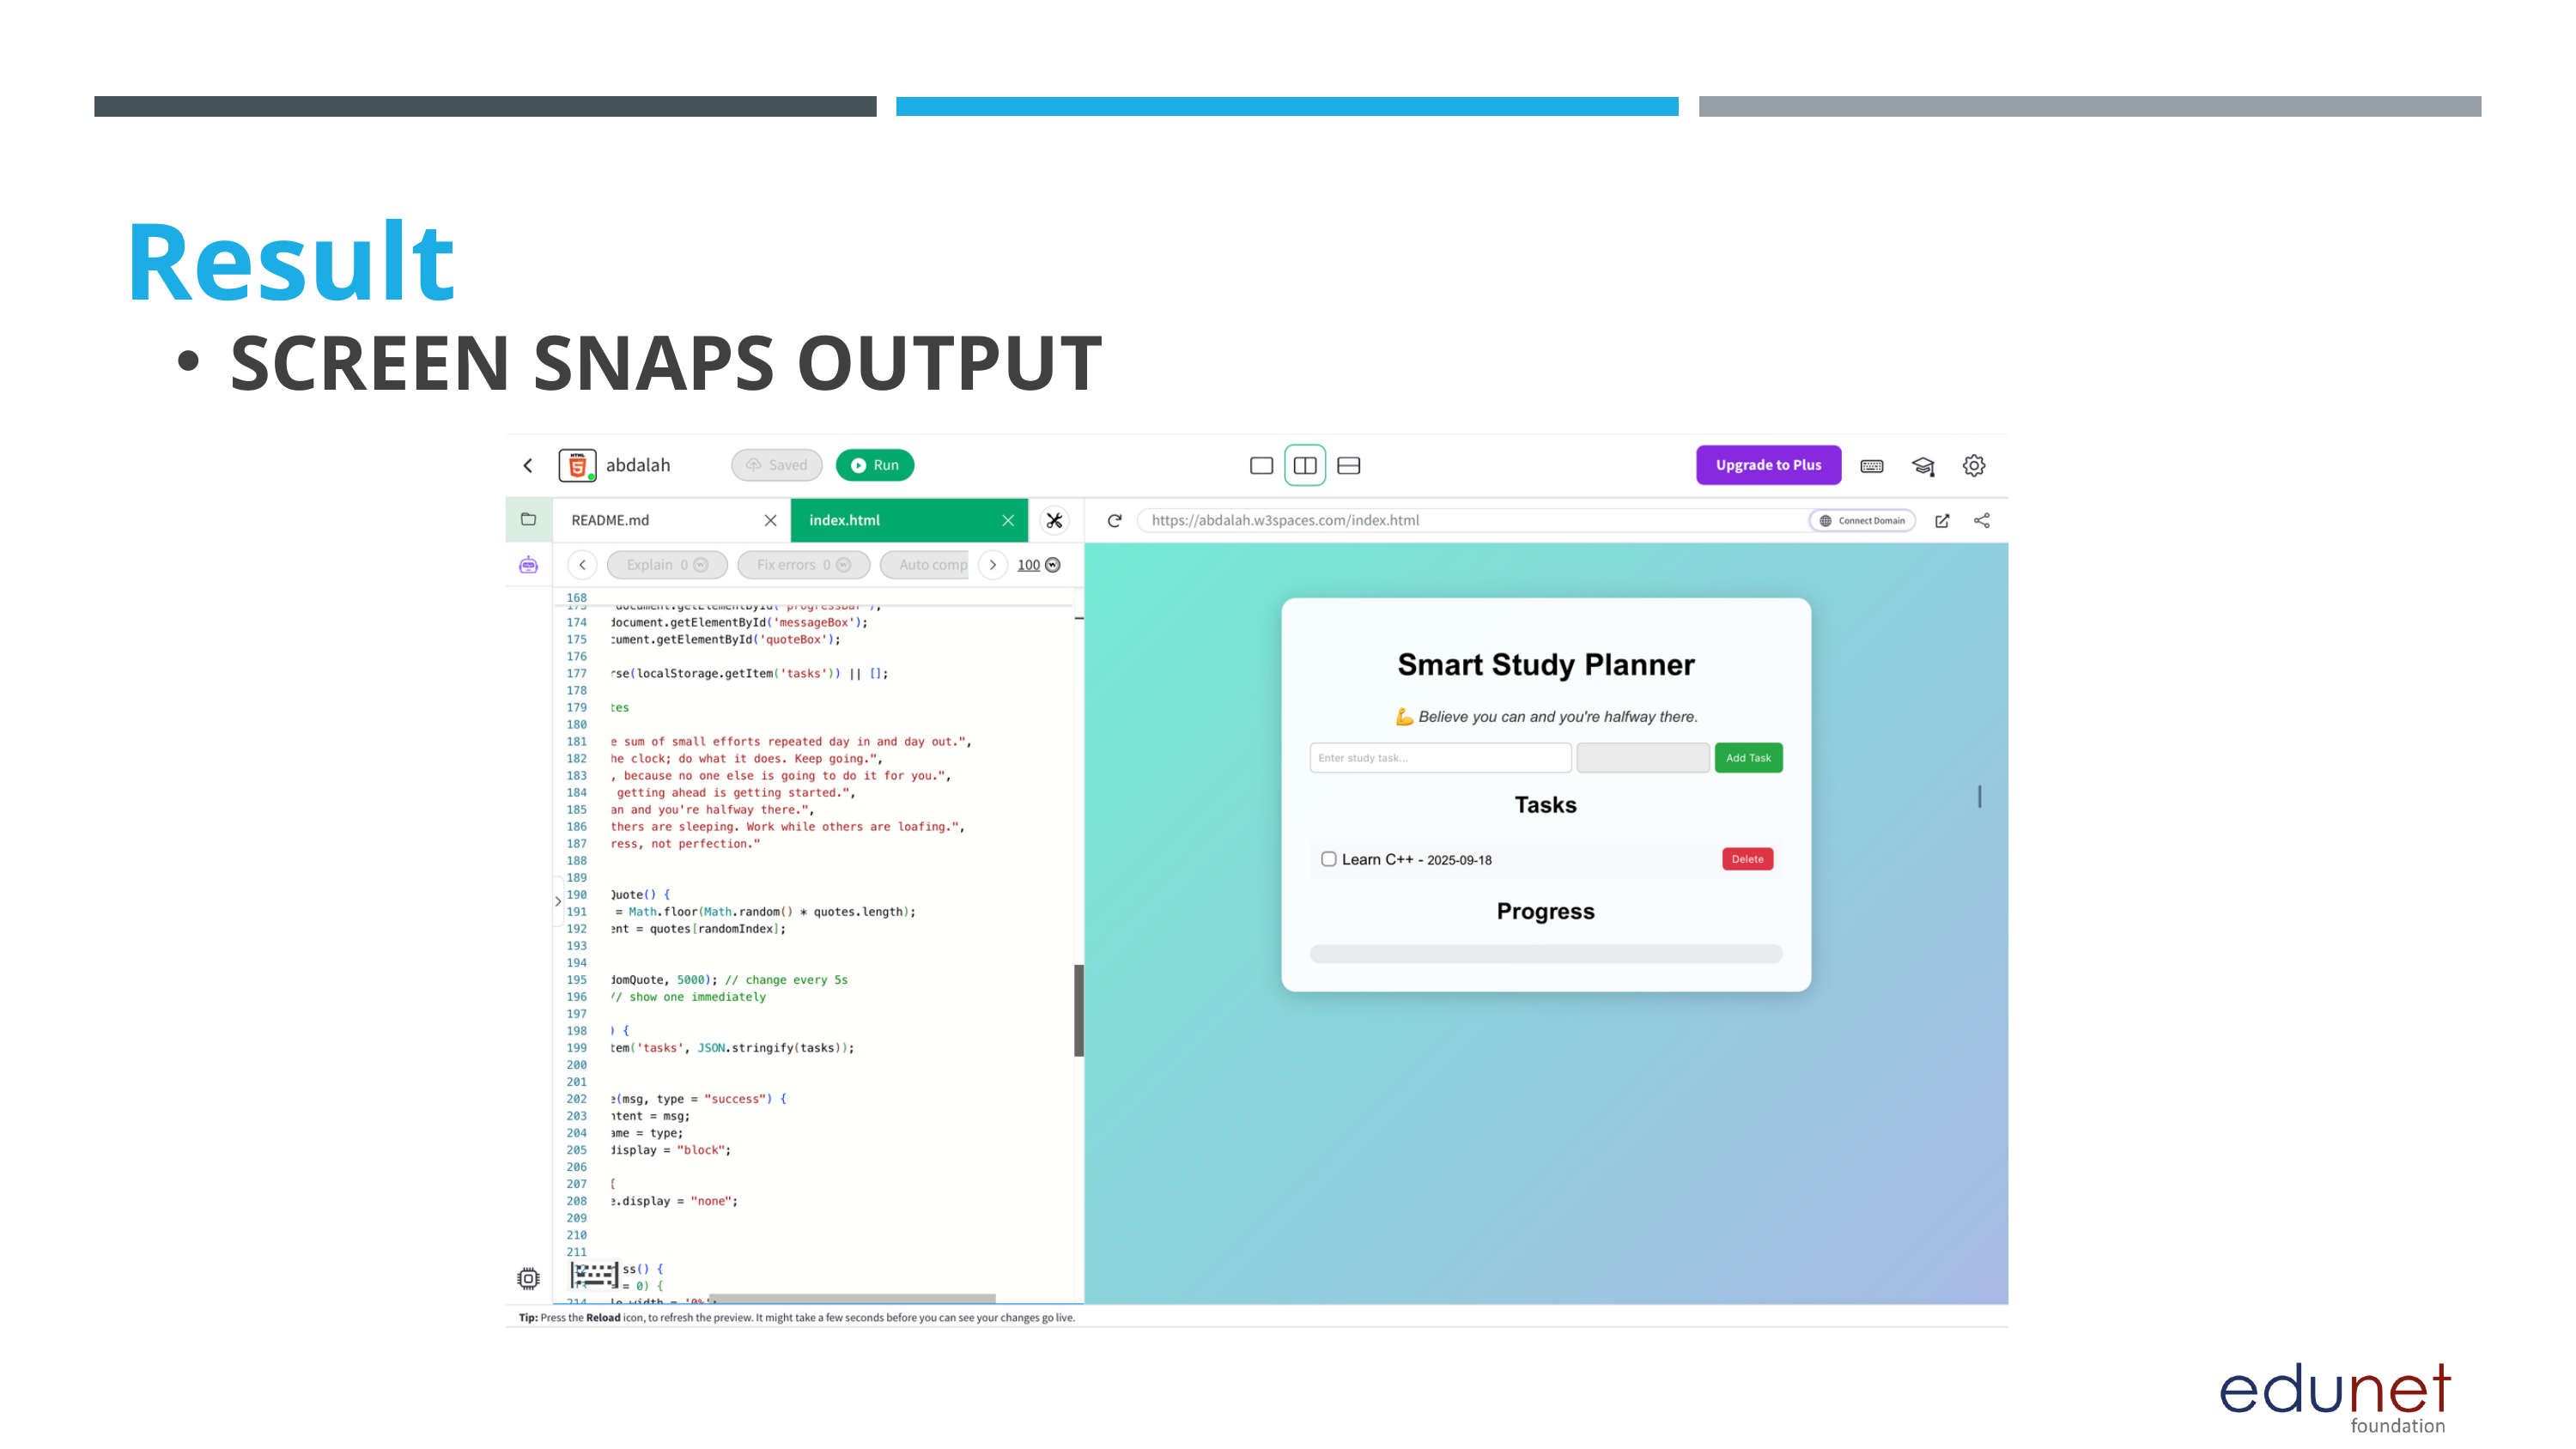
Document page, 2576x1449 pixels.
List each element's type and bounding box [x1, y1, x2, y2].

text_box [896, 96, 1680, 113]
text_box [505, 1113, 2009, 1328]
text_box [1698, 95, 2482, 118]
text_box [122, 116, 2453, 1104]
text_box [2215, 1359, 2454, 1438]
text_box [94, 96, 878, 118]
